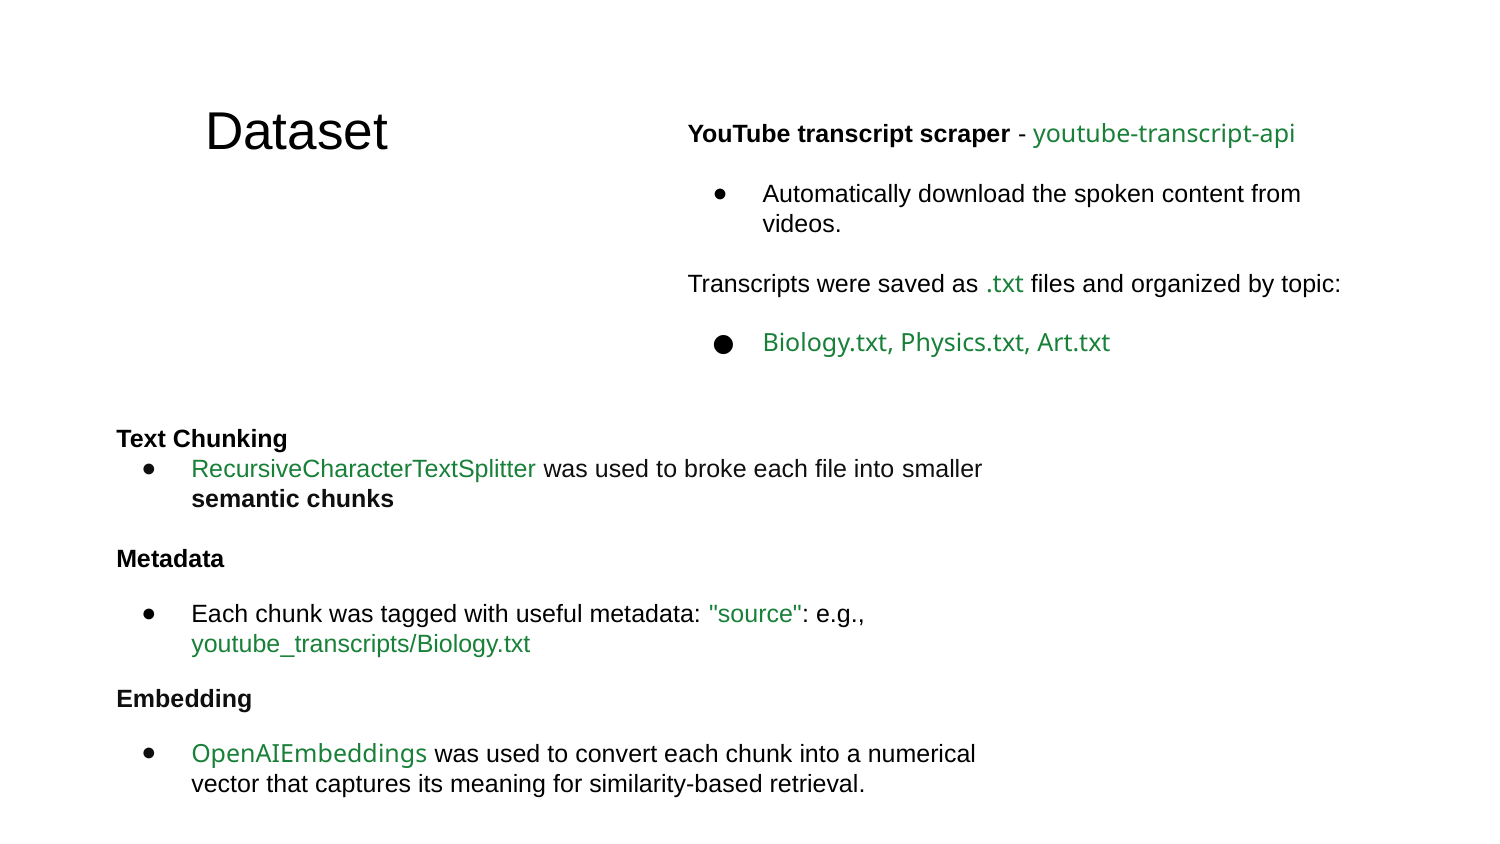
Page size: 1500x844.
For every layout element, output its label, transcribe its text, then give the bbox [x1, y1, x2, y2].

title Dataset [190, 81, 458, 176]
text_box Text Chunking RecursiveCharacterTextSplitter was used to broke each file into smaller semantic chunks Metadata Each chunk was tagged with useful metadata: "source": e.g., youtube_transcripts/Biology.txt Embedding OpenAIEmbeddings was used to convert each chunk into a numerical vector that captures its meaning for similarity-based retrieval. [101, 407, 1059, 830]
text_box YouTube transcript scraper - youtube-transcript-api Automatically download the spoken content from videos. Transcripts were saved as .txt files and organized by topic: Biology.txt, Physics.txt, Art.txt [672, 102, 1400, 460]
